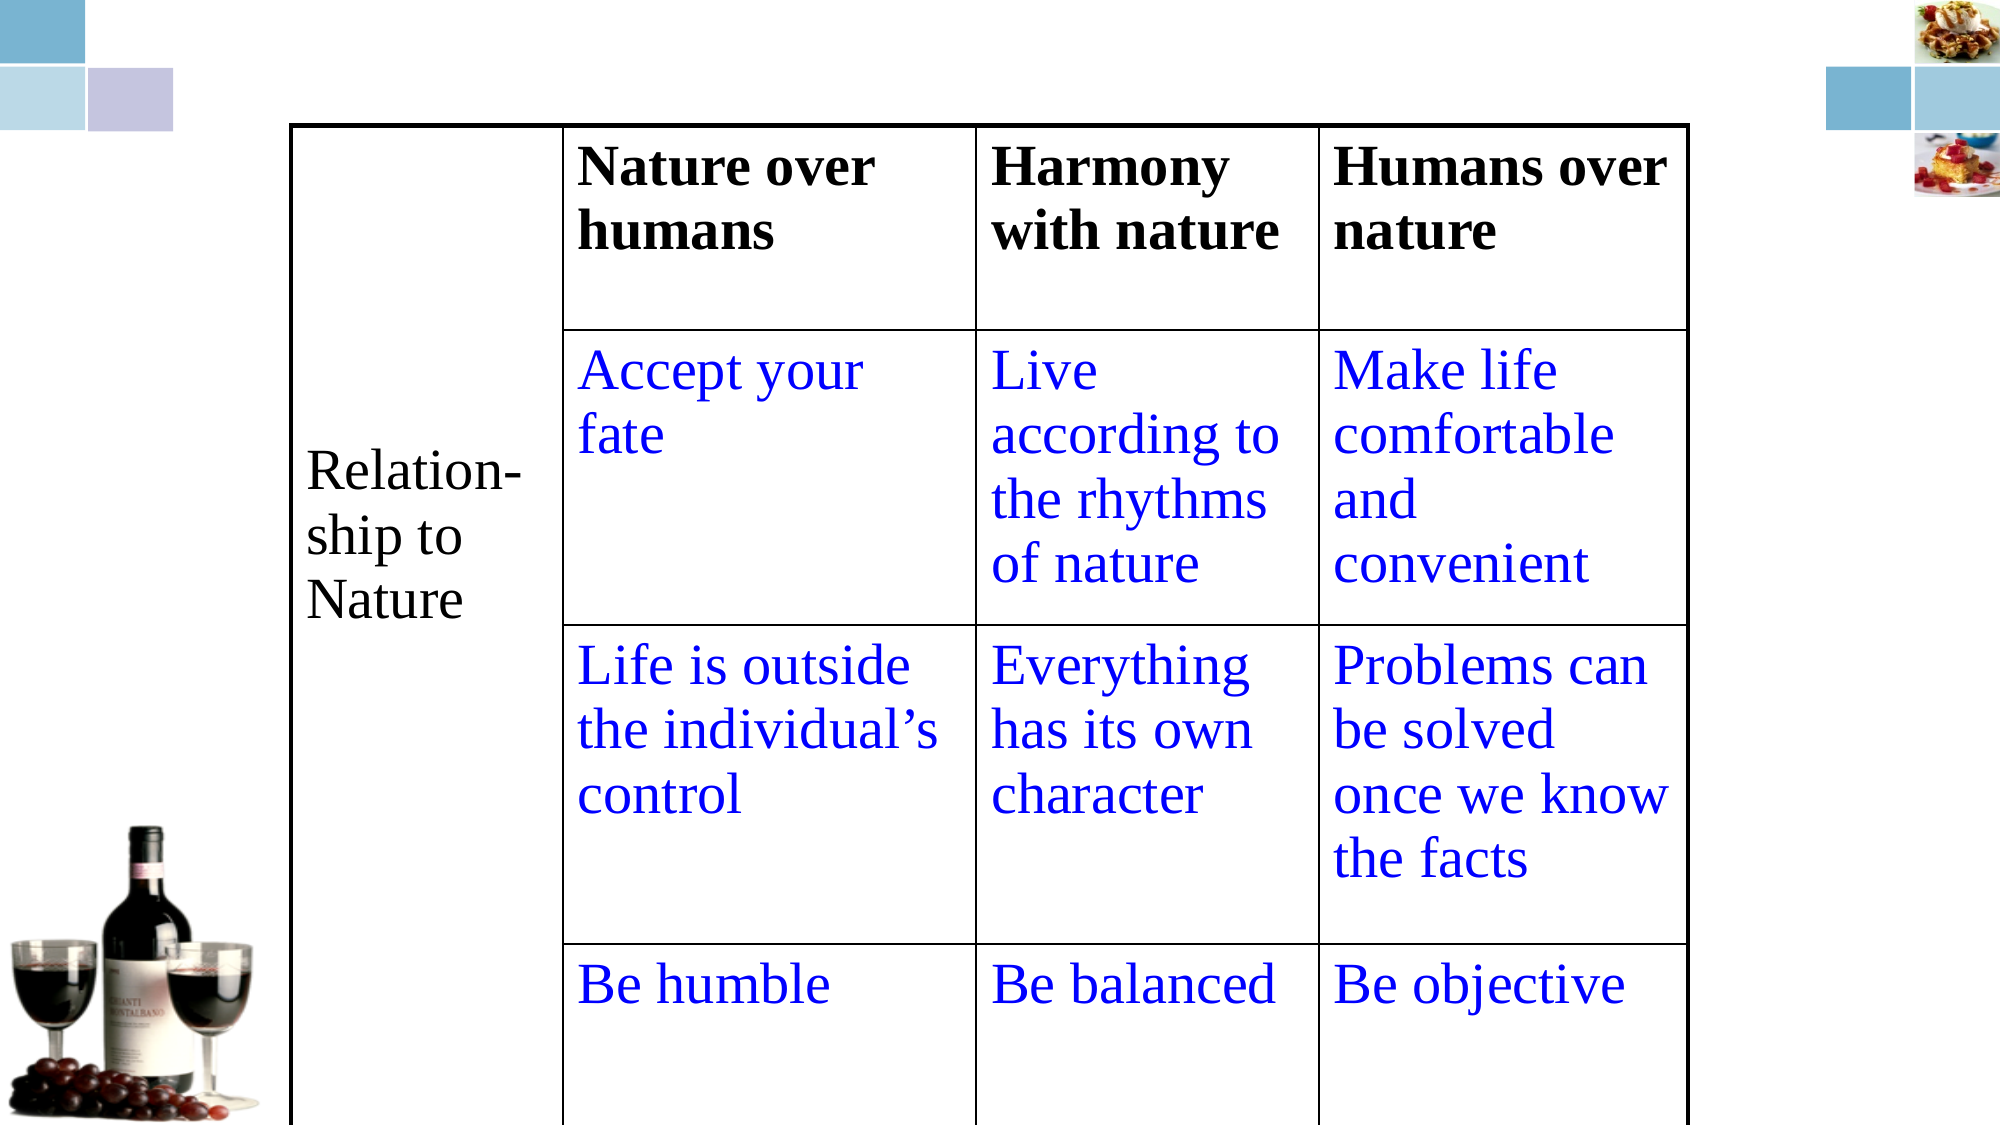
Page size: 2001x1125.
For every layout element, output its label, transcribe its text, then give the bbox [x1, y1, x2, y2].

table_header Humans over nature [1320, 128, 1686, 329]
table_header Nature over humans [564, 128, 975, 329]
picture [0, 824, 264, 1125]
table_cell Accept your fate [564, 331, 975, 624]
table_header Relation-ship to Nature [293, 128, 562, 1125]
table_cell Be humble [564, 945, 975, 1125]
table_cell Make life comfortable and convenient [1320, 331, 1686, 624]
table_cell Life is outside the individual’s control [564, 626, 975, 943]
table_cell Live according to the rhythms of nature [977, 331, 1318, 624]
picture [1914, 0, 2000, 63]
table_cell Everything has its own character [977, 626, 1318, 943]
picture [1914, 133, 2000, 197]
table_header Harmony with nature [977, 128, 1318, 329]
table_cell Be objective [1320, 945, 1686, 1125]
table_cell Problems can be solved once we know the facts [1320, 626, 1686, 943]
table_cell Be balanced [977, 945, 1318, 1125]
